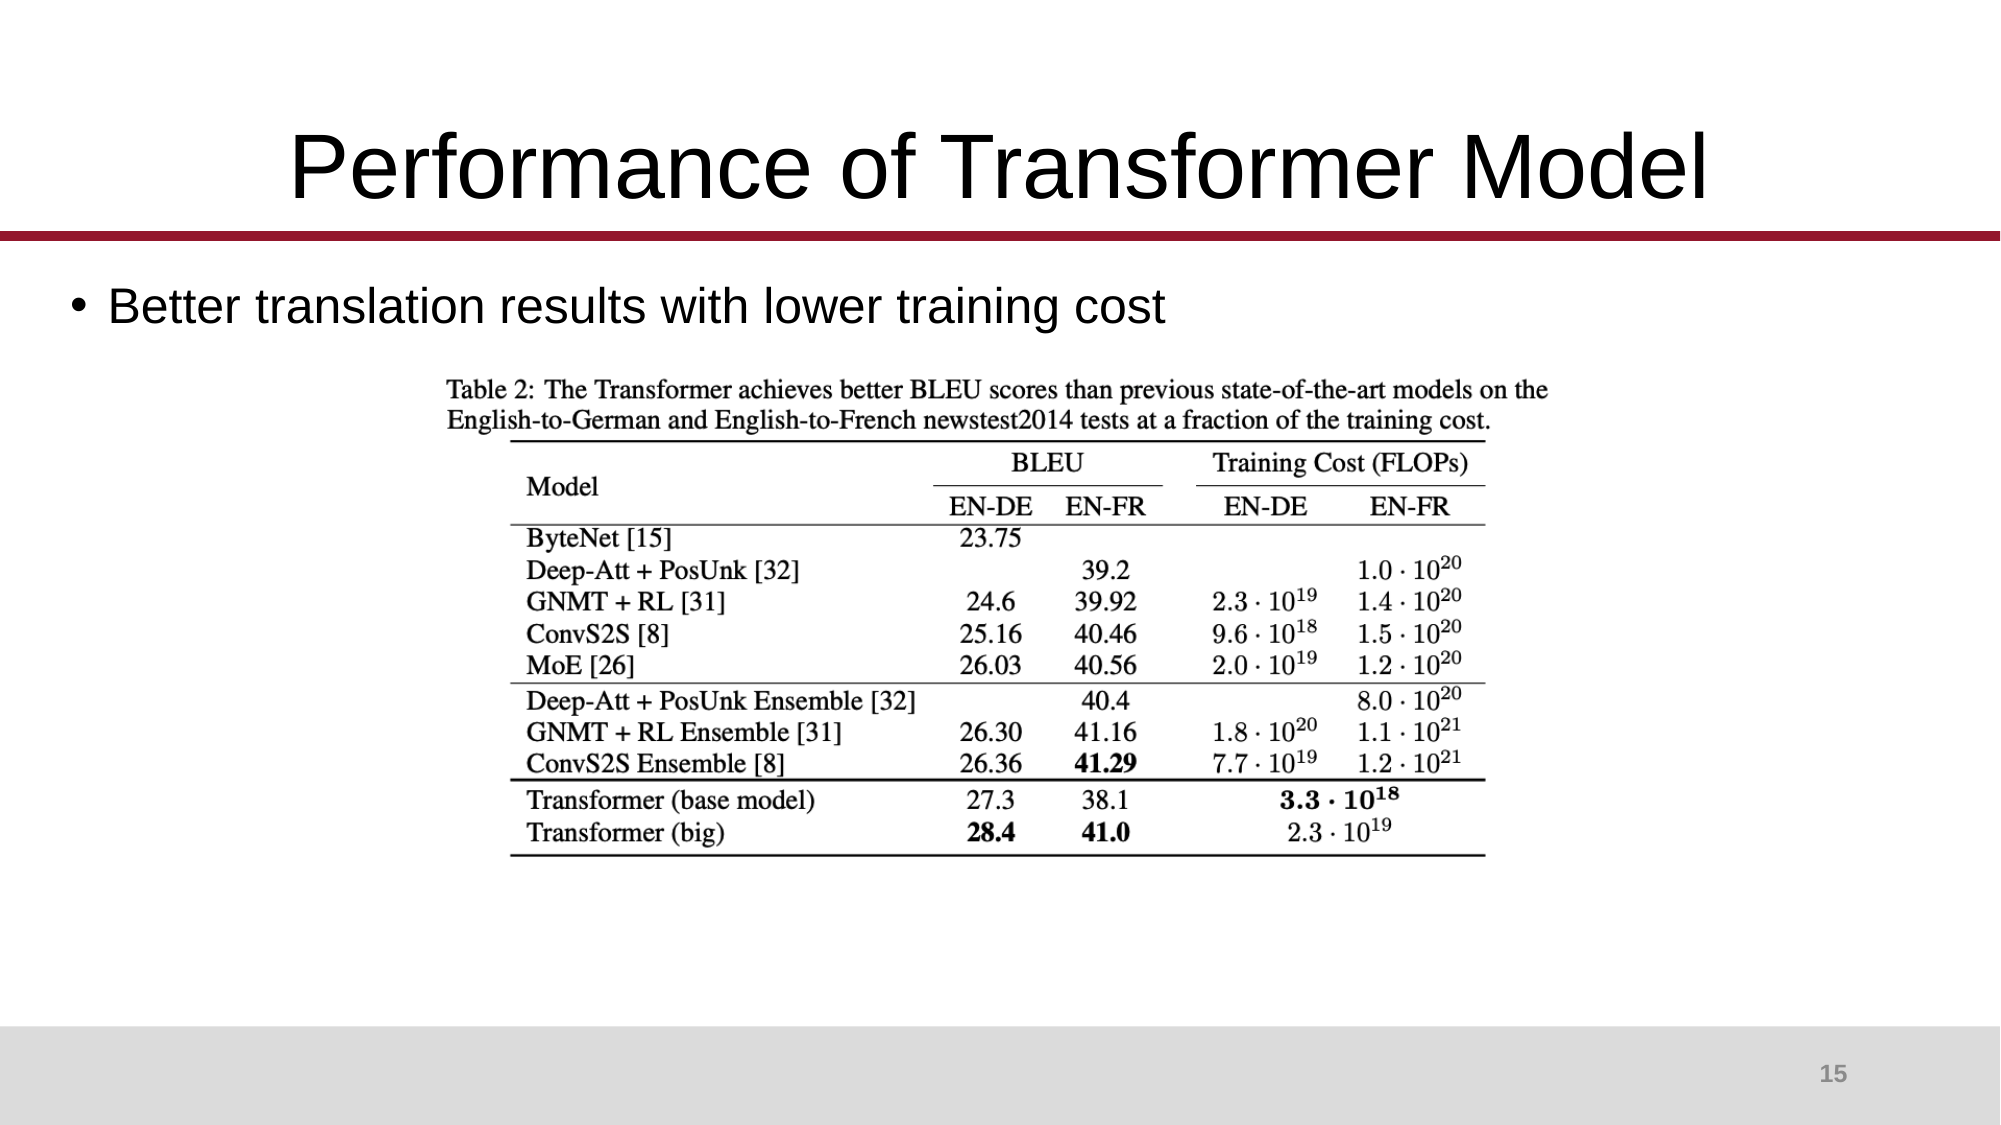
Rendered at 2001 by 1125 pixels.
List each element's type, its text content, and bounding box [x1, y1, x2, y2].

list Better translation results with lower training cost [55, 266, 1638, 981]
picture [440, 366, 1560, 880]
slide_number 15 [1412, 1042, 1863, 1103]
title Performance of Transformer Model [137, 59, 1863, 278]
